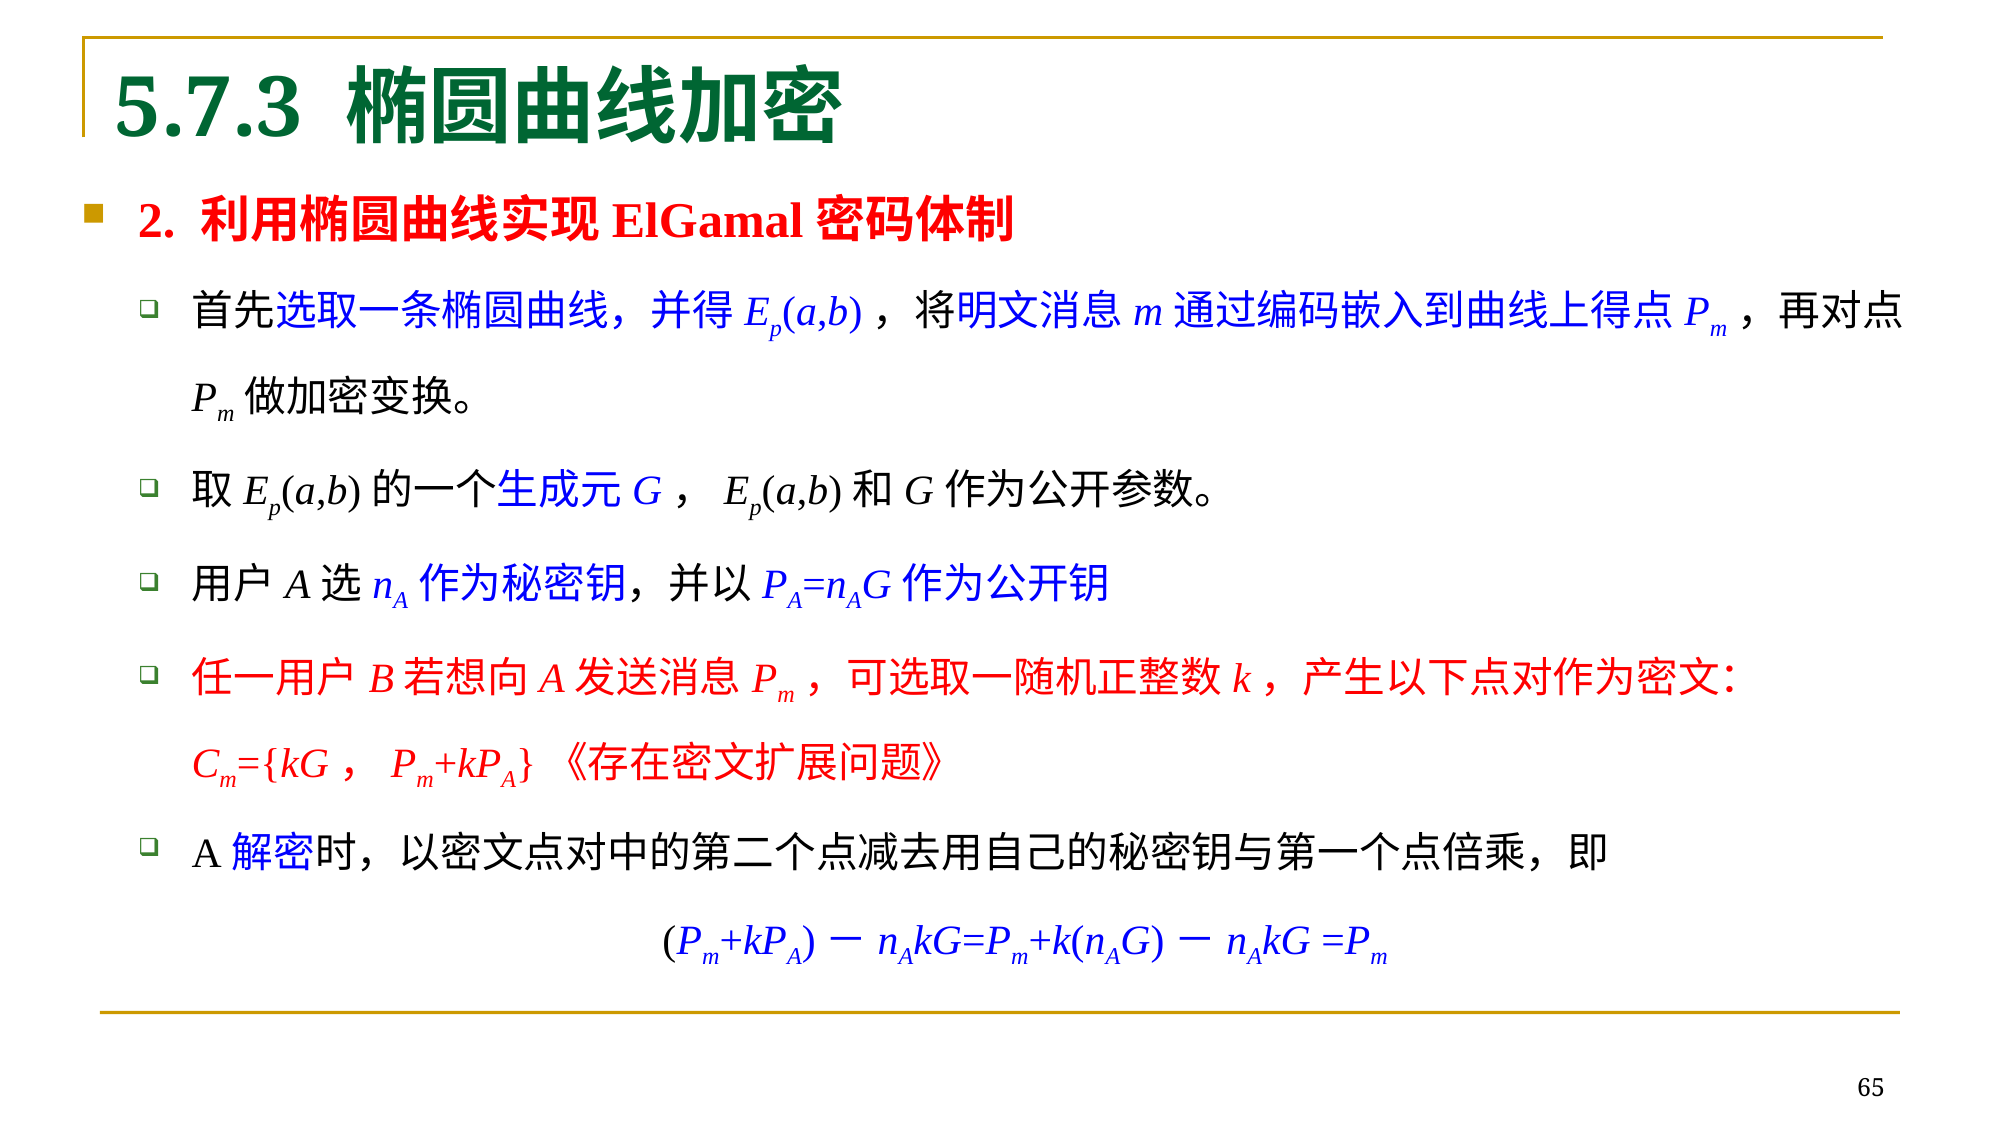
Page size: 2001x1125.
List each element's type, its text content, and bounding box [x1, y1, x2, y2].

title 5.7.3 椭圆曲线加密 [99, 45, 1900, 149]
slide_number 65 [1616, 1062, 1901, 1113]
list 2. 利用椭圆曲线实现ElGamal密码体制 首先选取一条椭圆曲线，并得Ep(a,b)，将明文消息m通过编码嵌入到曲线上得点Pm，再对点Pm做加密变换。 取Ep(a,b)的一个生成元G，Ep(a,b)和G作为公开参数。 用户A选nA作为秘密钥，并以PA=nAG作为公开钥 任一用户B若想向A发送消息Pm，可选取一随机正整数k，产生以下点对作为密文： Cm={kG，Pm+kPA}《存在密文扩展问题》 A解密时，以密文点对中的第二个点减去用自己的秘密钥与第一个点倍乘，即 (Pm+kPA)－nAkG=Pm+k(nAG)－nAkG =Pm [66, 149, 1967, 1063]
